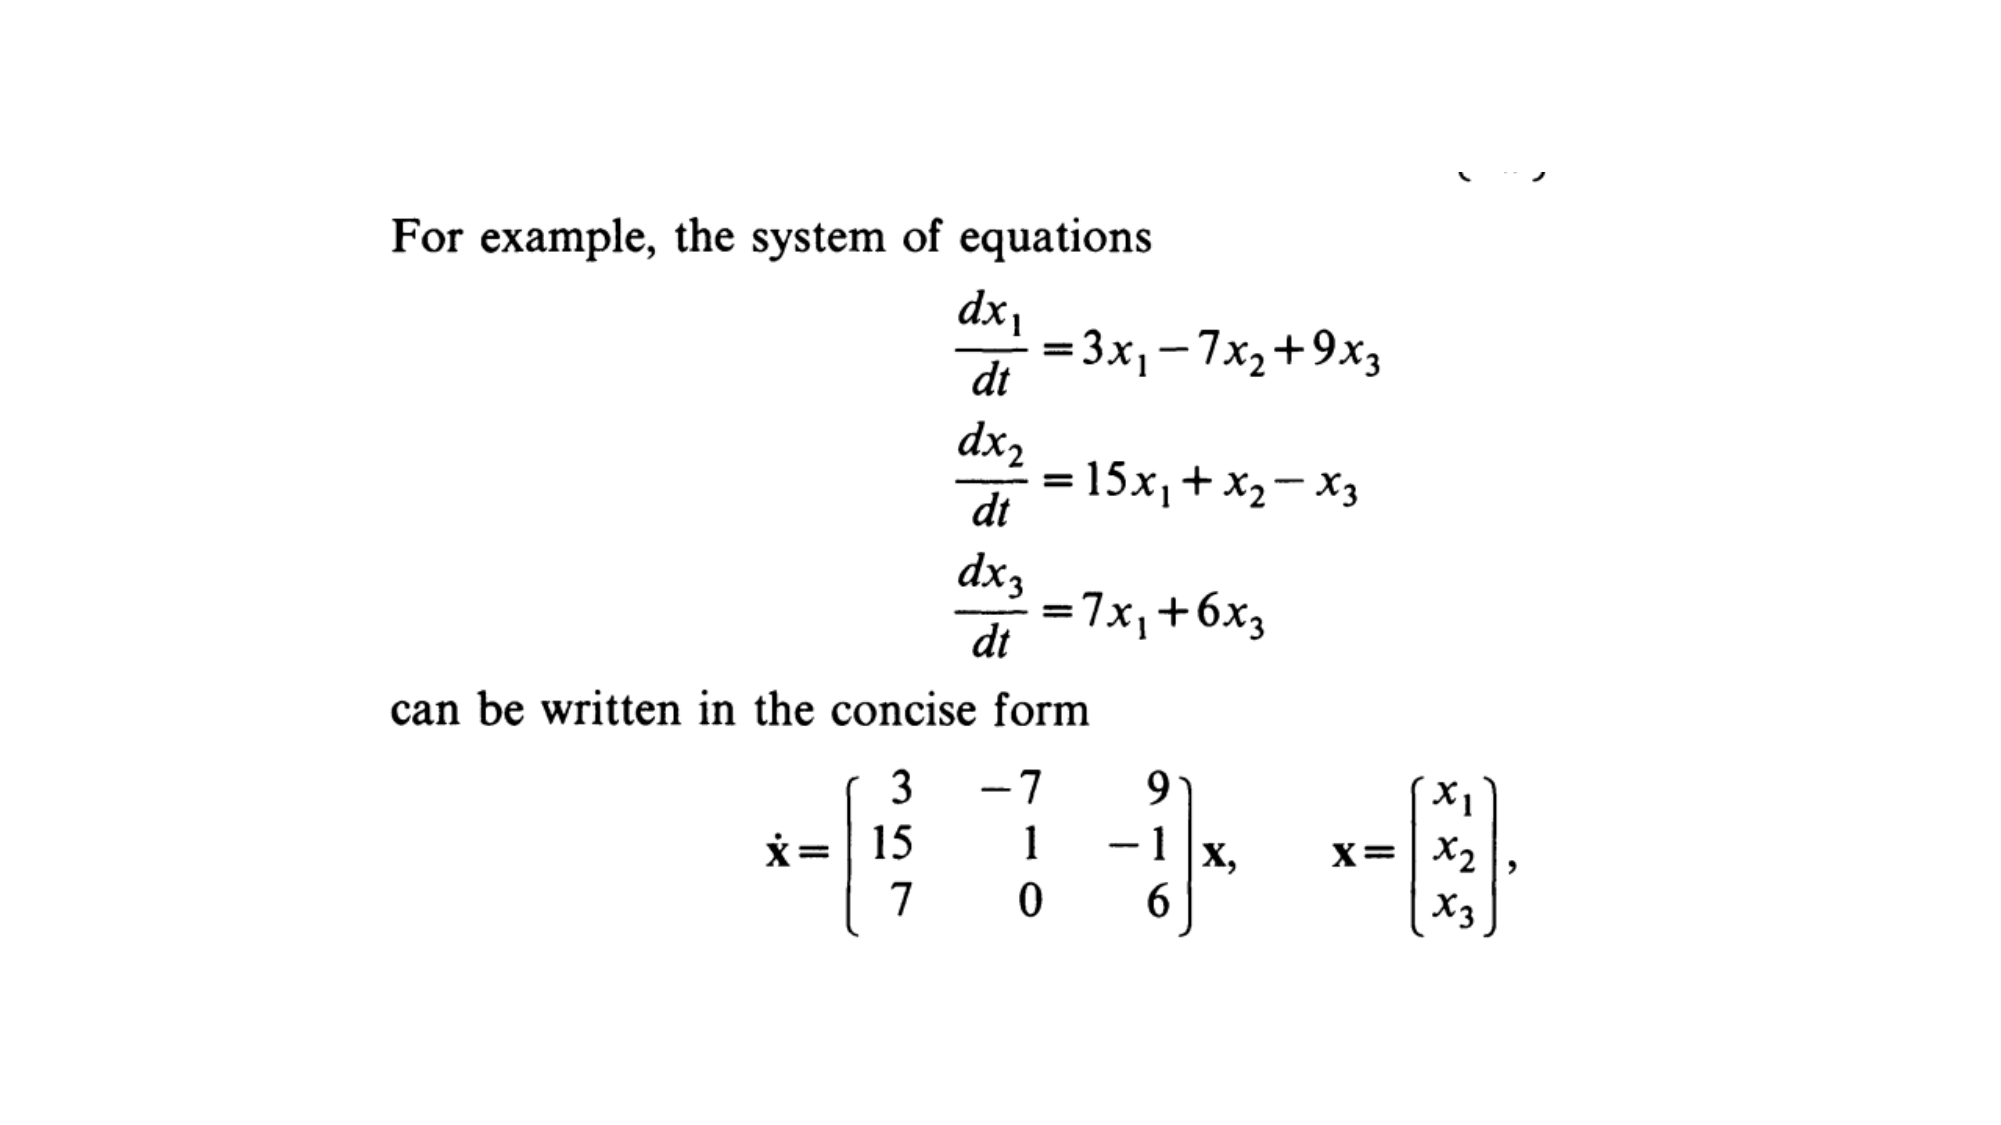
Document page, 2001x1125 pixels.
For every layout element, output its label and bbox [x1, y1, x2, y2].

picture [350, 172, 1650, 953]
